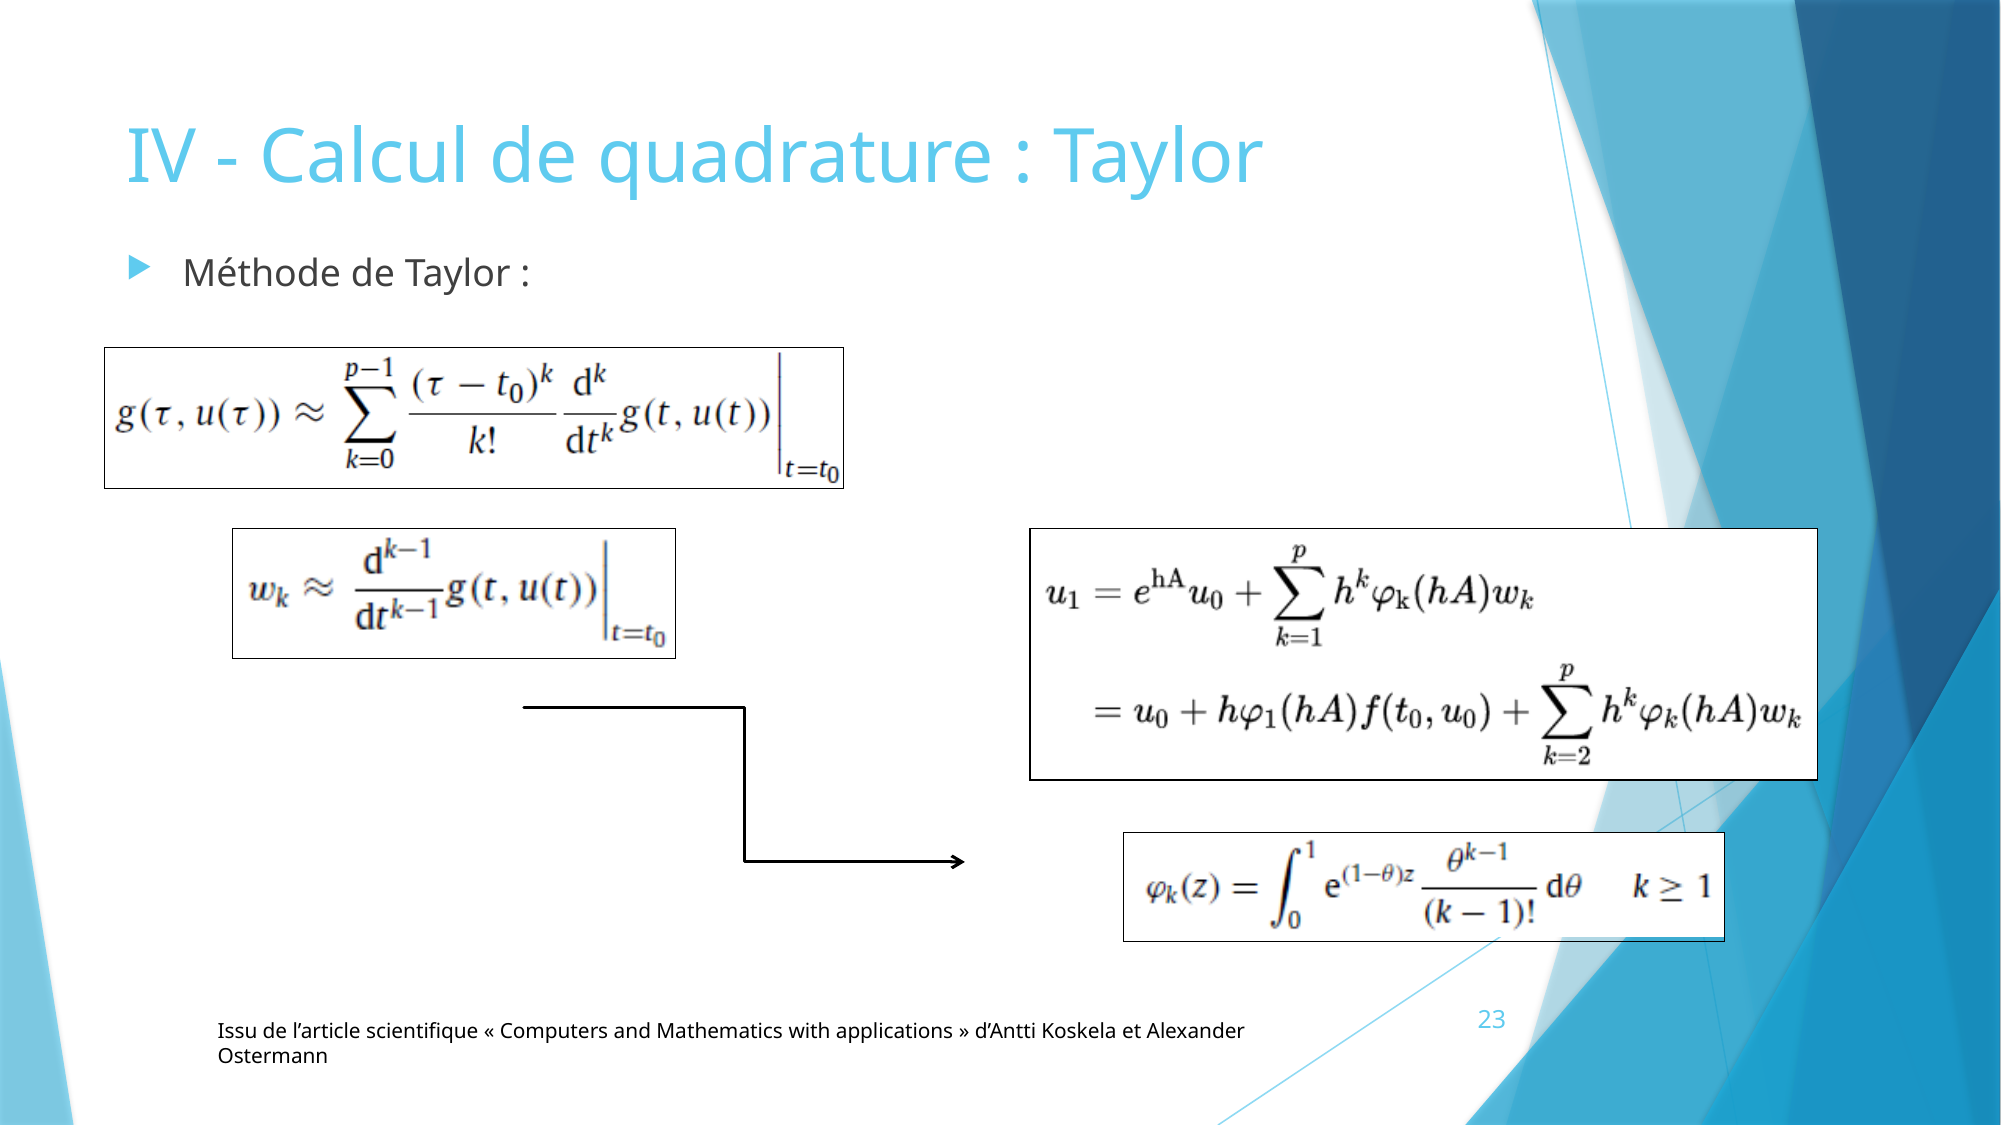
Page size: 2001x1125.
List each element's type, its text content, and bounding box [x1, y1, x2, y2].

picture [1030, 528, 1818, 780]
text_box Issu de l’article scientifique « Computers and Mathematics with applications » d’Antti Koskela et Alexander Ostermann [202, 1010, 1371, 1076]
picture [1122, 831, 1725, 943]
title IV - Calcul de quadrature : Taylor [111, 99, 1522, 241]
list Méthode de Taylor : [111, 241, 1522, 991]
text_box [103, 346, 844, 659]
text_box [523, 706, 966, 863]
slide_number 23 [1409, 991, 1522, 1051]
